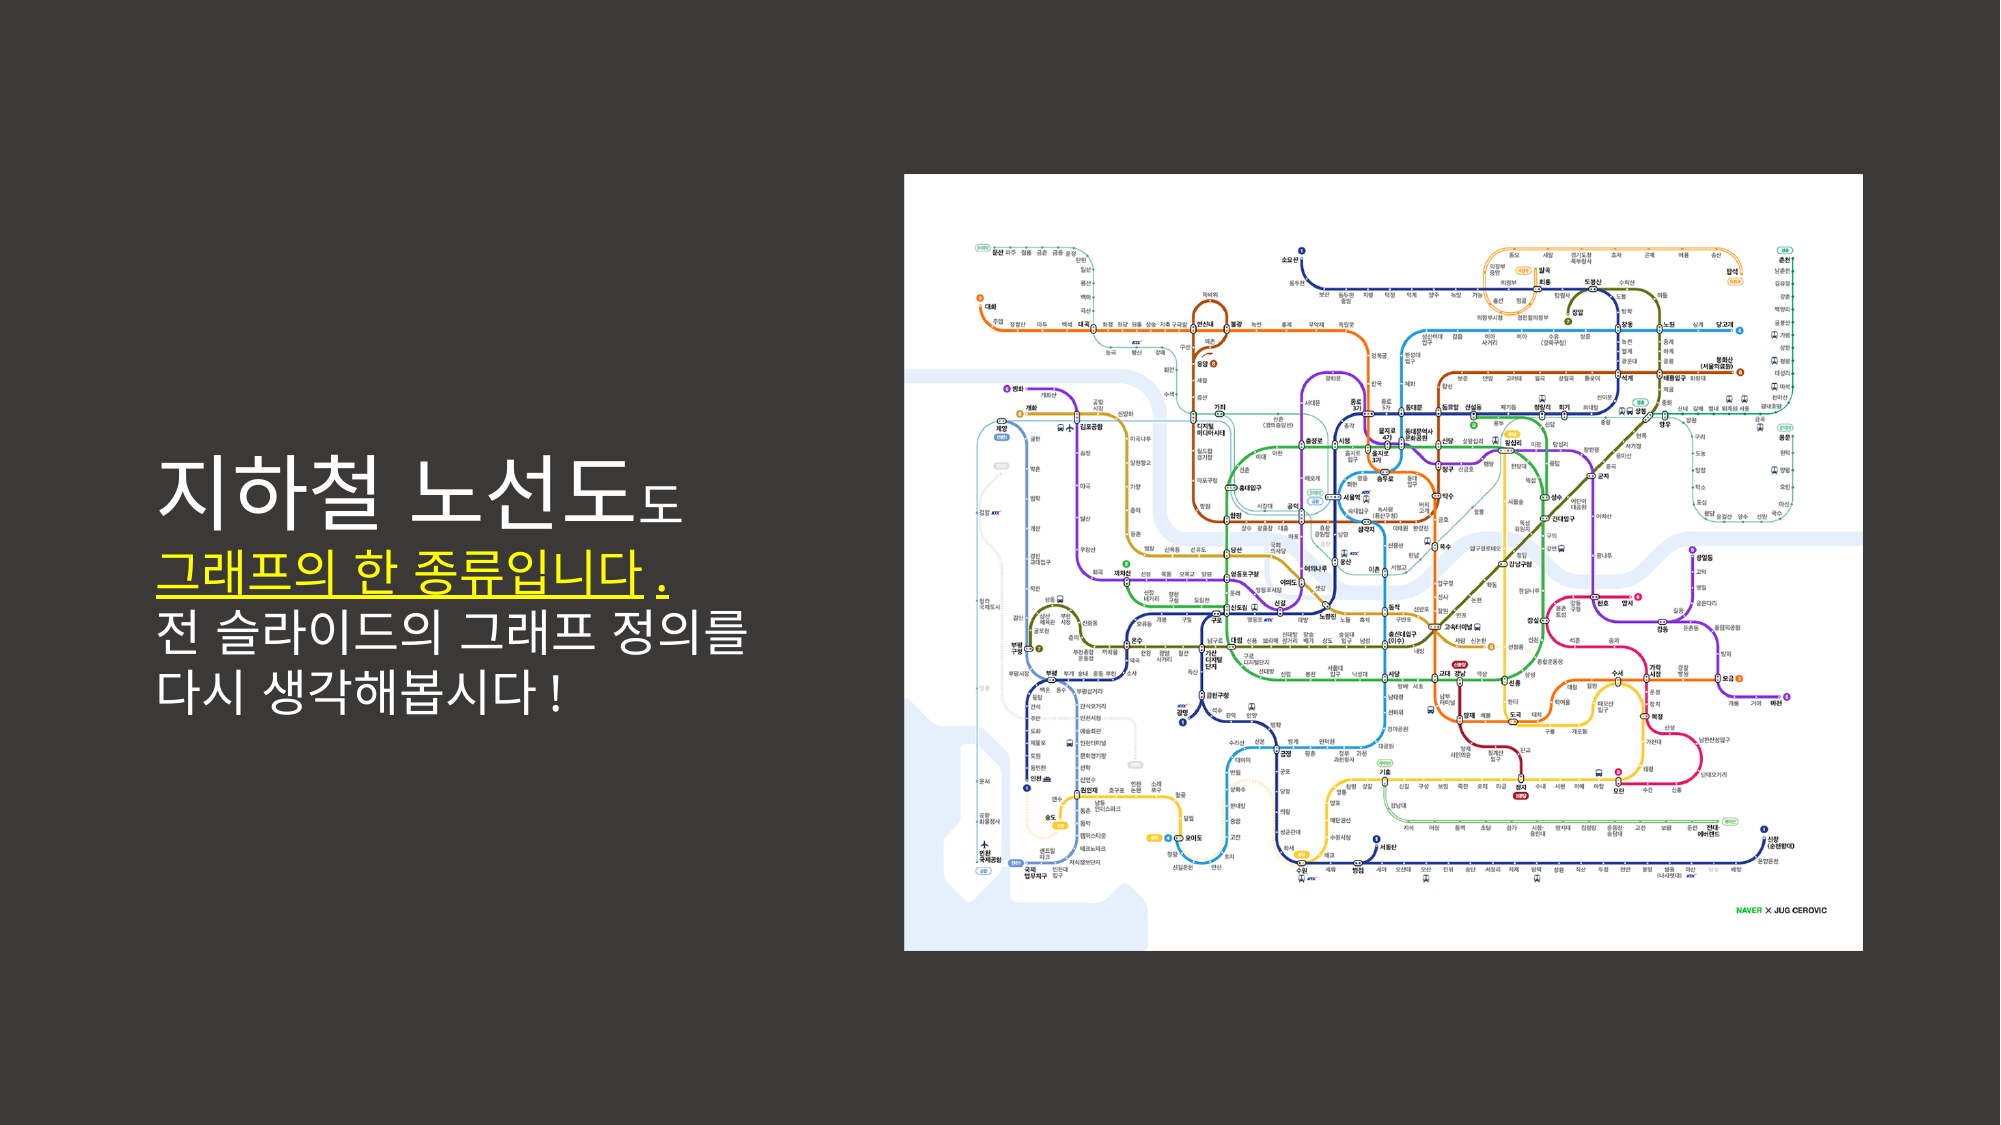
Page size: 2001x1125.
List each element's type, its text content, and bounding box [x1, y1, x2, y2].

text_box 지하철 노선도도 그래프의 한 종류입니다. 전 슬라이드의 그래프 정의를 다시 생각해봅시다! [141, 434, 779, 729]
picture [904, 174, 1863, 951]
